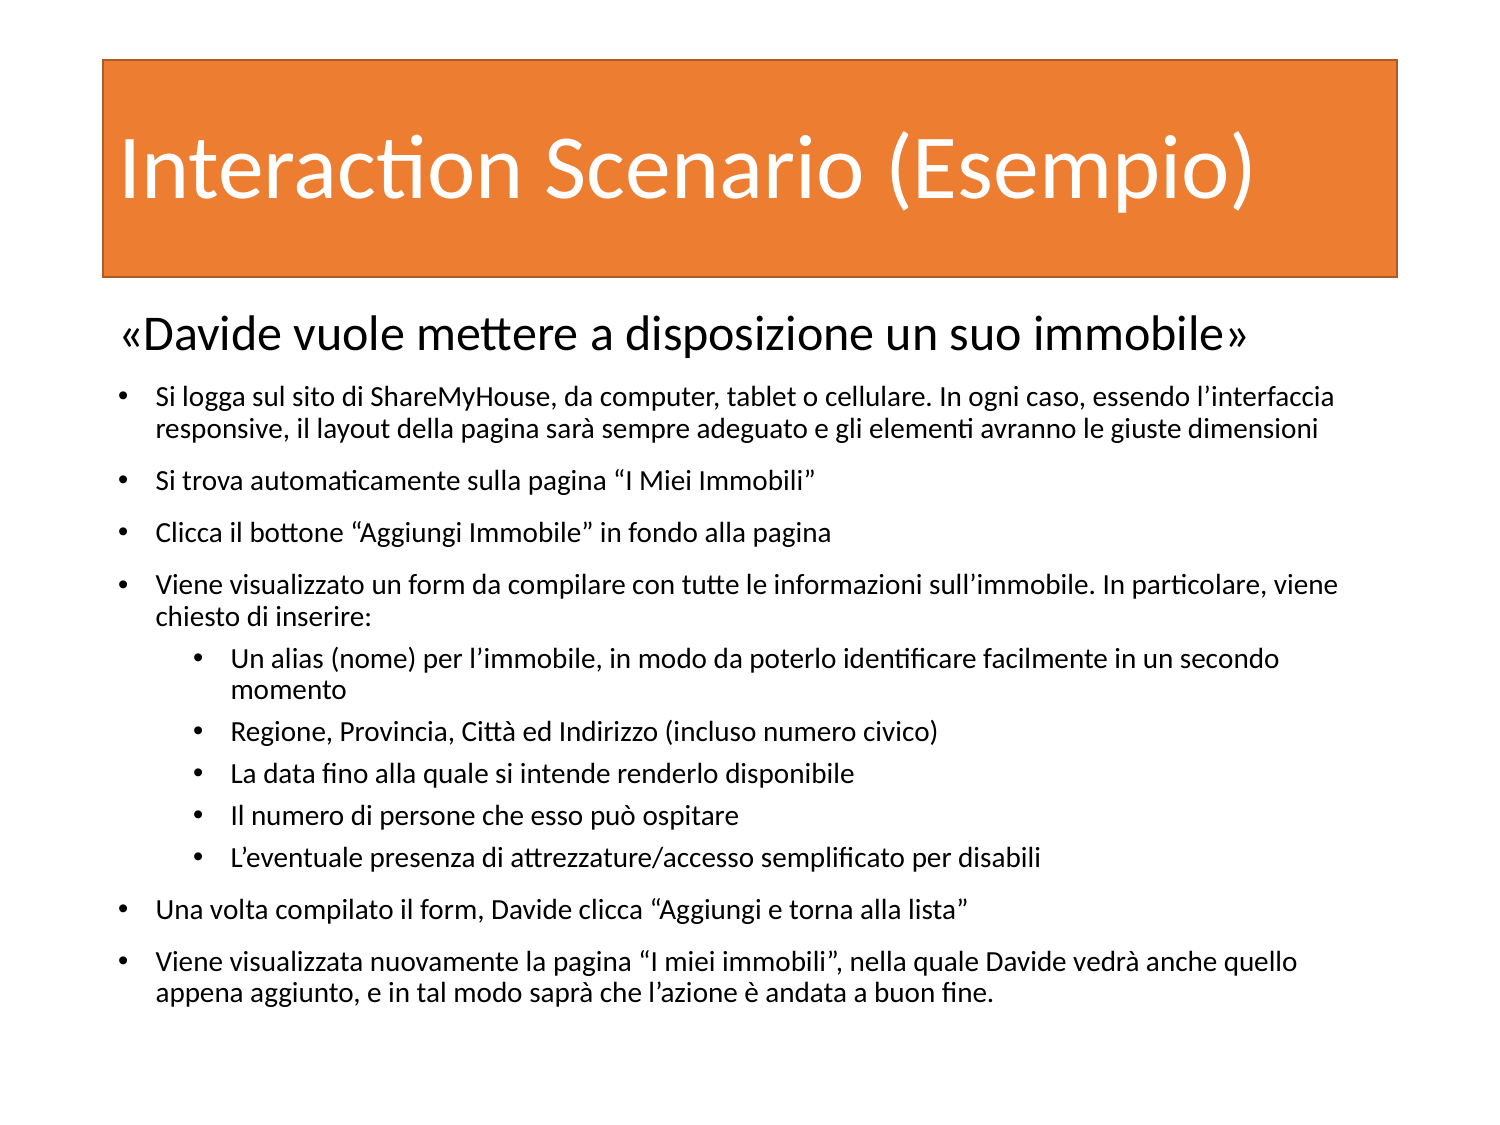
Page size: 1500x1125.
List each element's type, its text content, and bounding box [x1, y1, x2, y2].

title Interaction Scenario (Esempio) [102, 59, 1398, 278]
list «Davide vuole mettere a disposizione un suo immobile» Si logga sul sito di ShareMyHouse, da computer, tablet o cellulare. In ogni caso, essendo l’interfaccia responsive, il layout della pagina sarà sempre adeguato e gli elementi avranno le giuste dimensioni Si trova automaticamente sulla pagina “I Miei Immobili” Clicca il bottone “Aggiungi Immobile” in fondo alla pagina Viene visualizzato un form da compilare con tutte le informazioni sull’immobile. In particolare, viene chiesto di inserire: Un alias (nome) per l’immobile, in modo da poterlo identificare facilmente in un secondo momento Regione, Provincia, Città ed Indirizzo (incluso numero civico) La data fino alla quale si intende renderlo disponibile Il numero di persone che esso può ospitare L’eventuale presenza di attrezzature/accesso semplificato per disabili Una volta compilato il form, Davide clicca “Aggiungi e torna alla lista” Viene visualizzata nuovamente la pagina “I miei immobili”, nella quale Davide vedrà anche quello appena aggiunto, e in tal modo saprà che l’azione è andata a buon fine. [103, 299, 1397, 1043]
